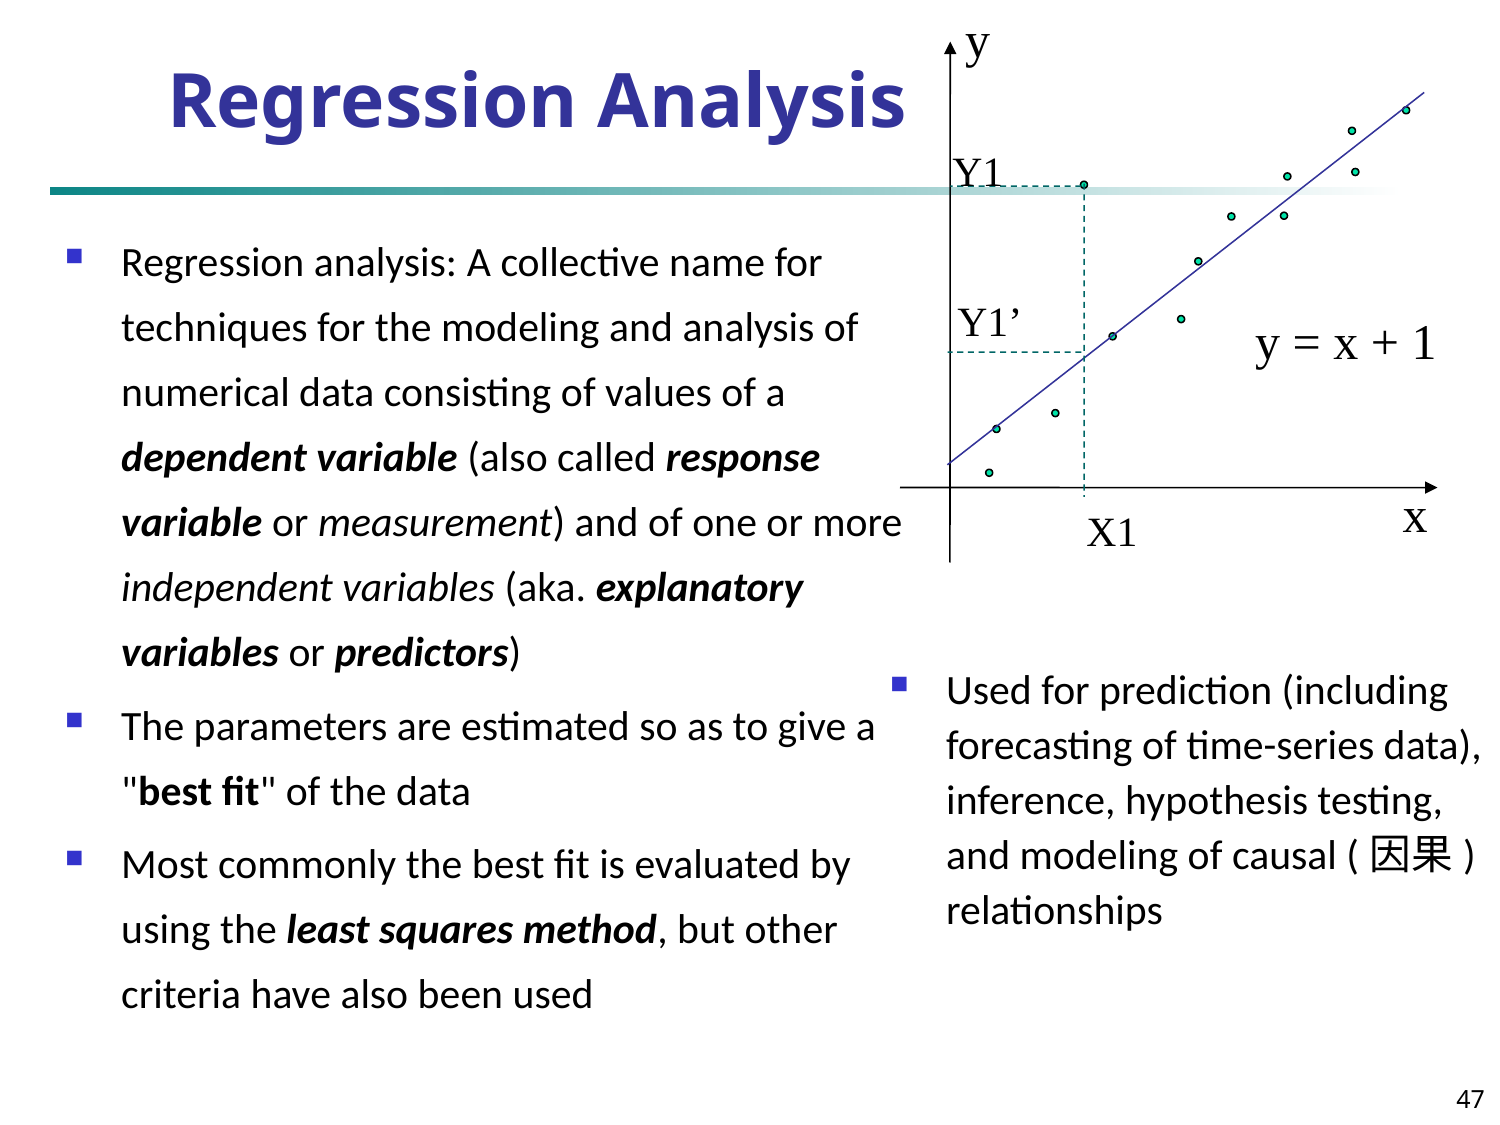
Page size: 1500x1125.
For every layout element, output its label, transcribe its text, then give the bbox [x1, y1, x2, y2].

list Regression analysis: A collective name for techniques for the modeling and analysis of numerical data consisting of values of a dependent variable (also called response variable or measurement) and of one or more independent variables (aka. explanatory variables or predictors) The parameters are estimated so as to give a "best fit" of the data Most commonly the best fit is evaluated by using the least squares method, but other criteria have also been used [49, 212, 938, 1063]
text_box y [950, 0, 1005, 40]
slide_number 47 [1187, 1062, 1500, 1125]
title Regression Analysis [24, 49, 894, 151]
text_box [899, 41, 1452, 563]
list Used for prediction (including forecasting of time-series data), inference, hypothesis testing, and modeling of causal (因果) relationships [874, 649, 1500, 1026]
